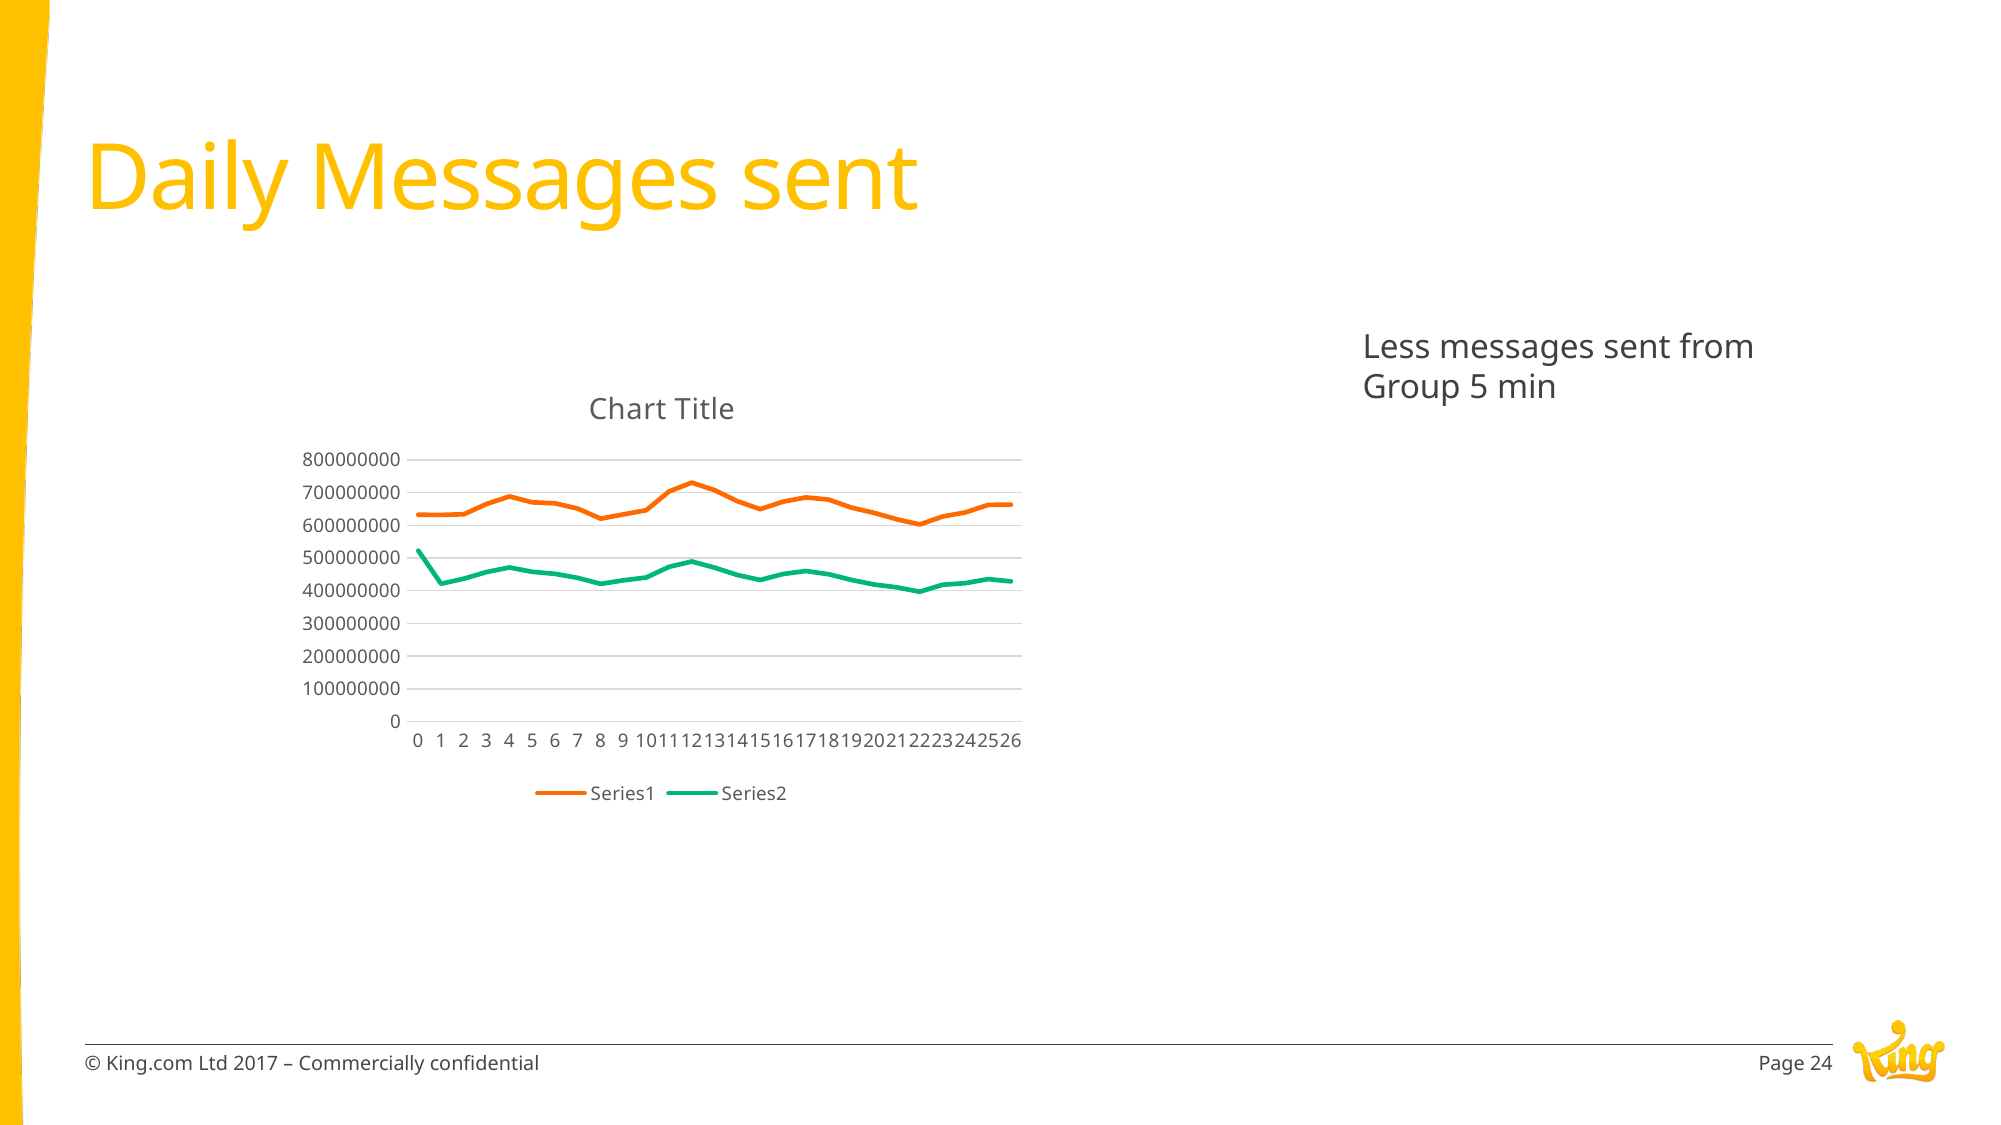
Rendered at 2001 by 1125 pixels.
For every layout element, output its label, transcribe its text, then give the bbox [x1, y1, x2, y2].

chart [287, 362, 1038, 813]
picture [1852, 1020, 1945, 1083]
slide_number Page 24 [1714, 1050, 1833, 1071]
title Daily Messages sent [84, 78, 1933, 285]
text_box Less messages sent from Group 5 min [1362, 324, 1788, 405]
